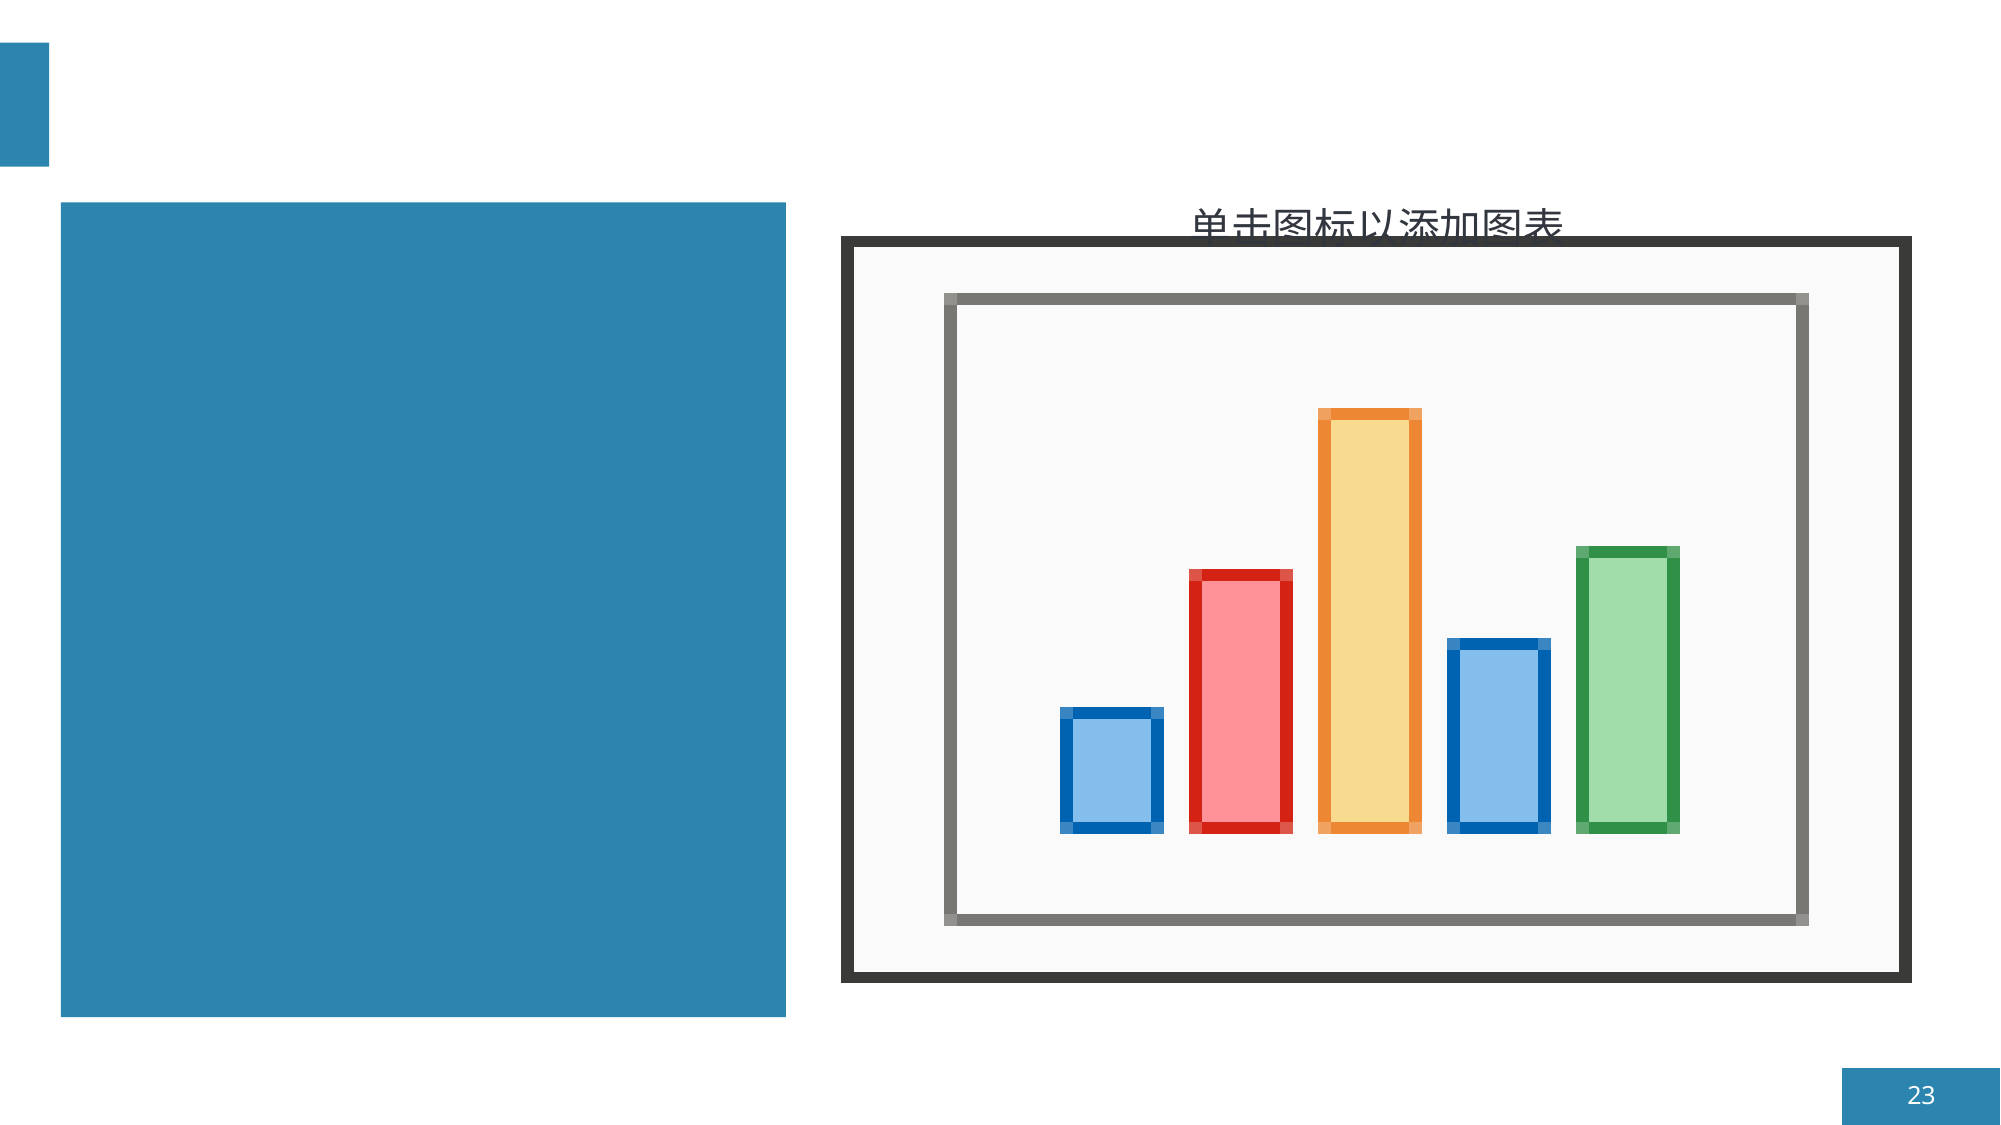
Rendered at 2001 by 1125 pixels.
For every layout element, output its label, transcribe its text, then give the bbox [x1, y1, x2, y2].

slide_number 23 [1889, 1079, 1951, 1114]
